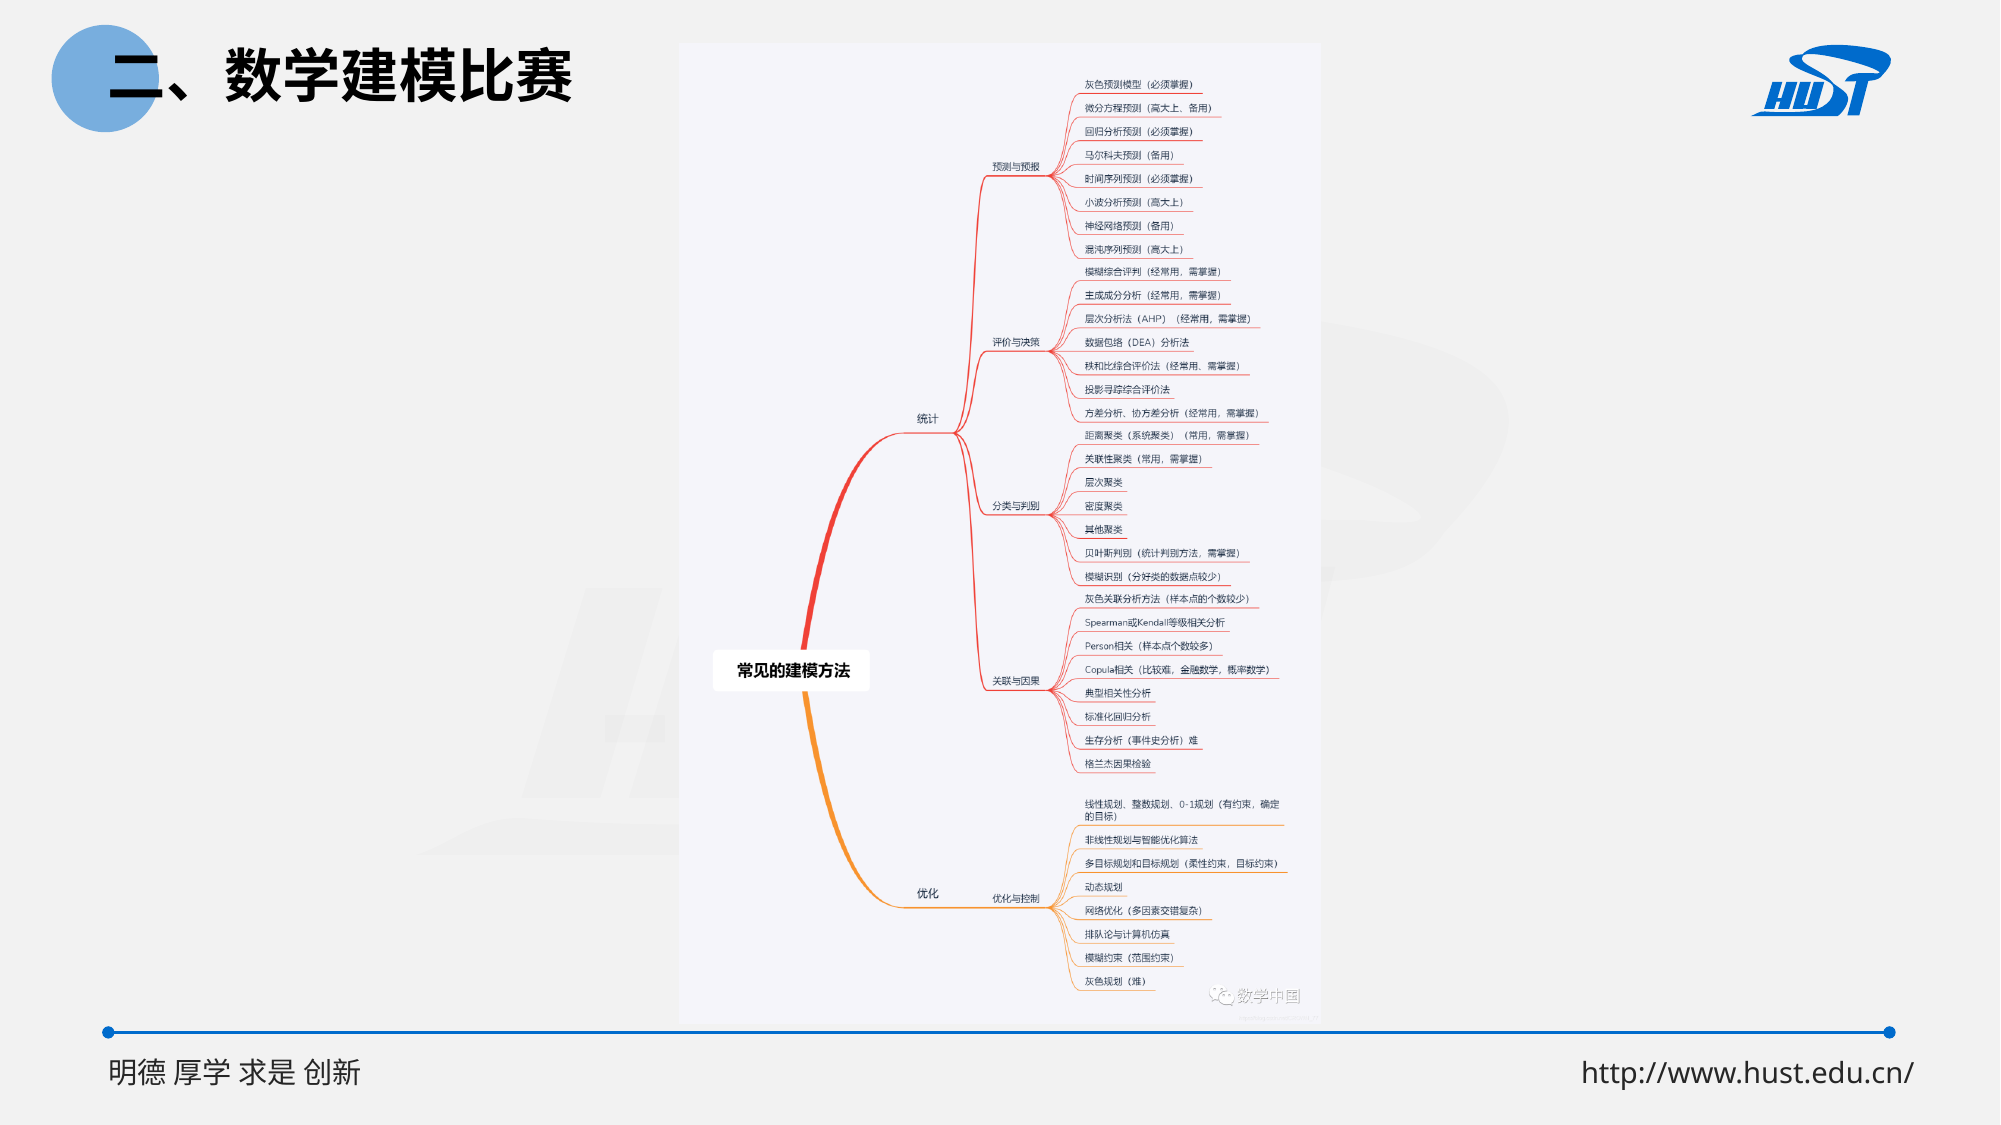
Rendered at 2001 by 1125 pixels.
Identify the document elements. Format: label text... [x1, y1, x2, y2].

picture [679, 43, 1321, 1024]
list 二、数学建模比赛 [92, 43, 679, 114]
